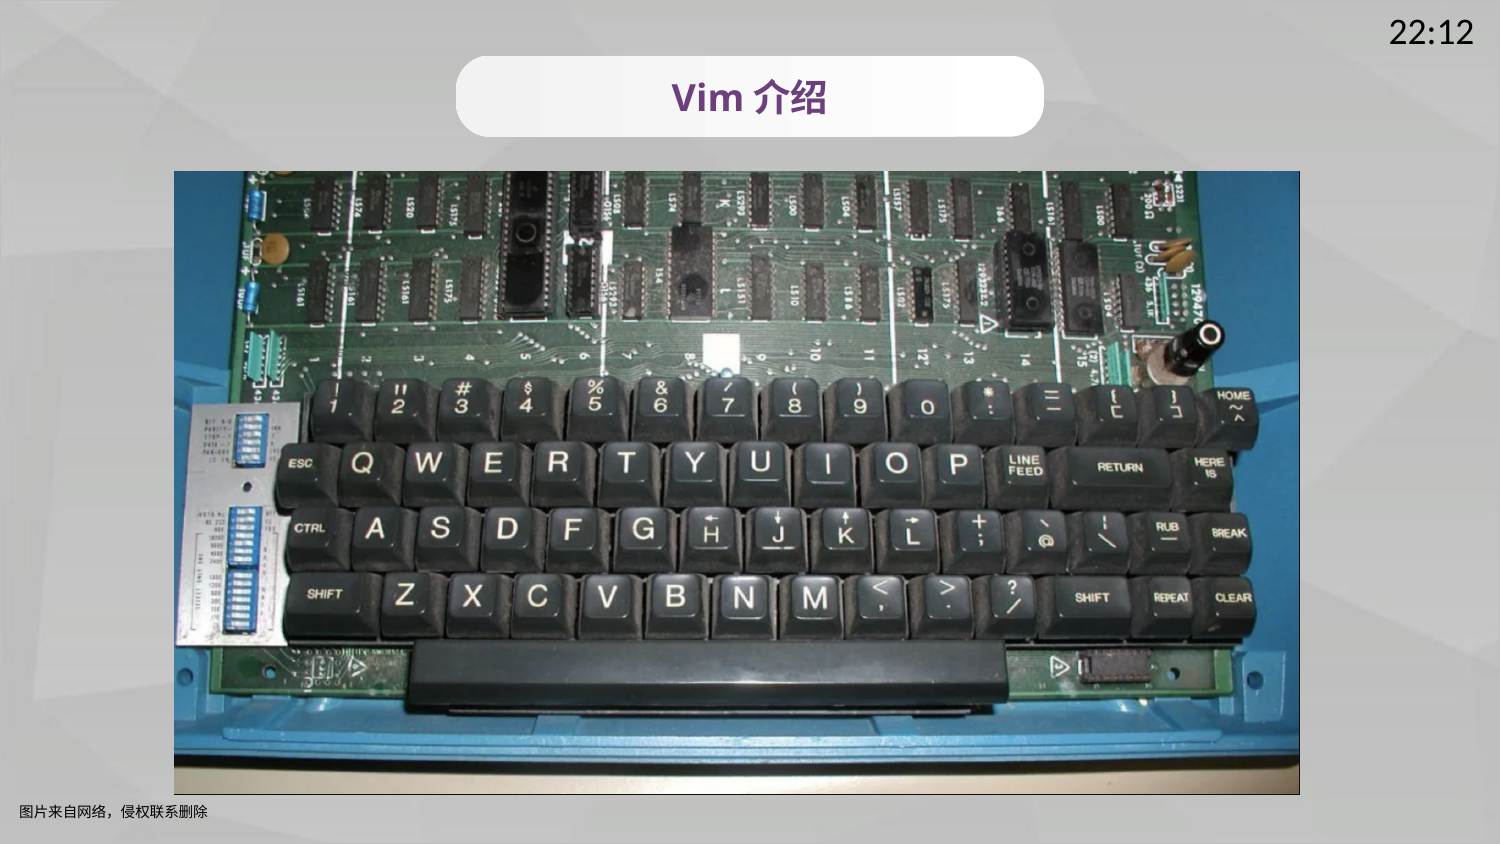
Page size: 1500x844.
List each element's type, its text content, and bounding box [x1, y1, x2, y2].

text_box 图片来自网络，侵权联系删除 [4, 795, 223, 828]
text_box Vim介绍 [454, 54, 1046, 138]
picture [1, 1, 1499, 843]
